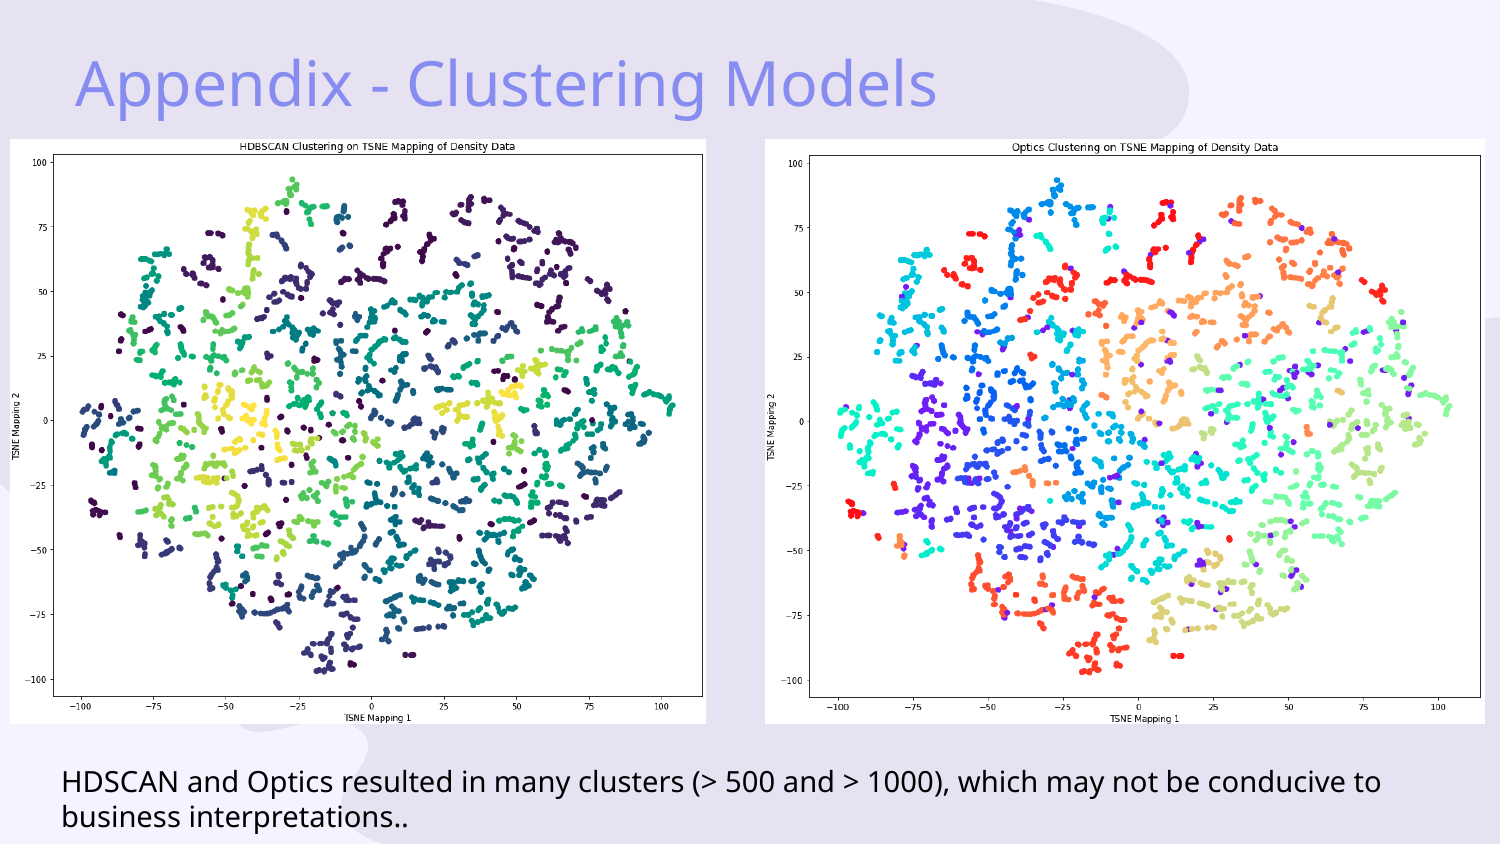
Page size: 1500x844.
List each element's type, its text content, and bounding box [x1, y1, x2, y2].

title Appendix - Clustering Models [60, 28, 1096, 123]
text_box HDSCAN and Optics resulted in many clusters (> 500 and > 1000), which may not be conducive to business interpretations.. [45, 748, 1455, 844]
picture [764, 139, 1485, 724]
picture [10, 139, 706, 725]
